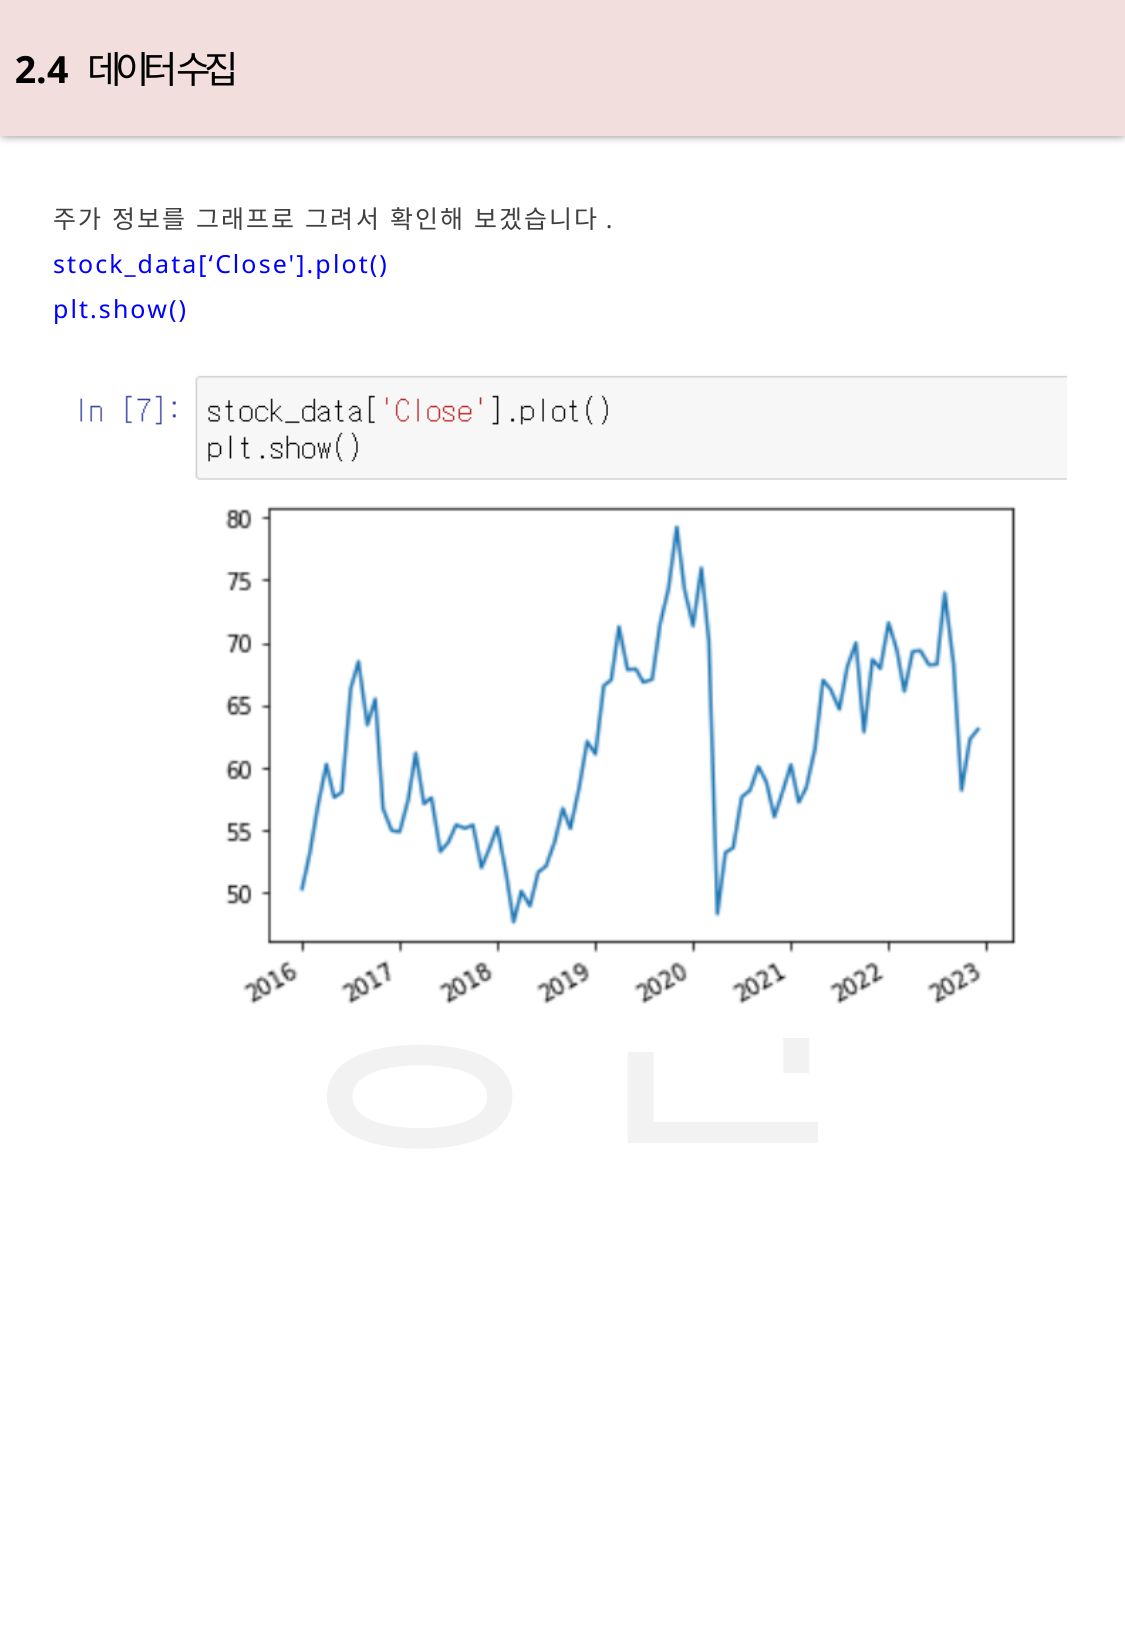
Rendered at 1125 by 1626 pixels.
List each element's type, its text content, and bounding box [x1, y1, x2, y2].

picture [58, 372, 1067, 1038]
text_box 주가 정보를 그래프로 그려서 확인해 보겠습니다. stock_data[‘Close'].plot() plt.show() [38, 181, 1087, 1625]
text_box 2.4 데이터 수집 [0, 0, 1125, 136]
